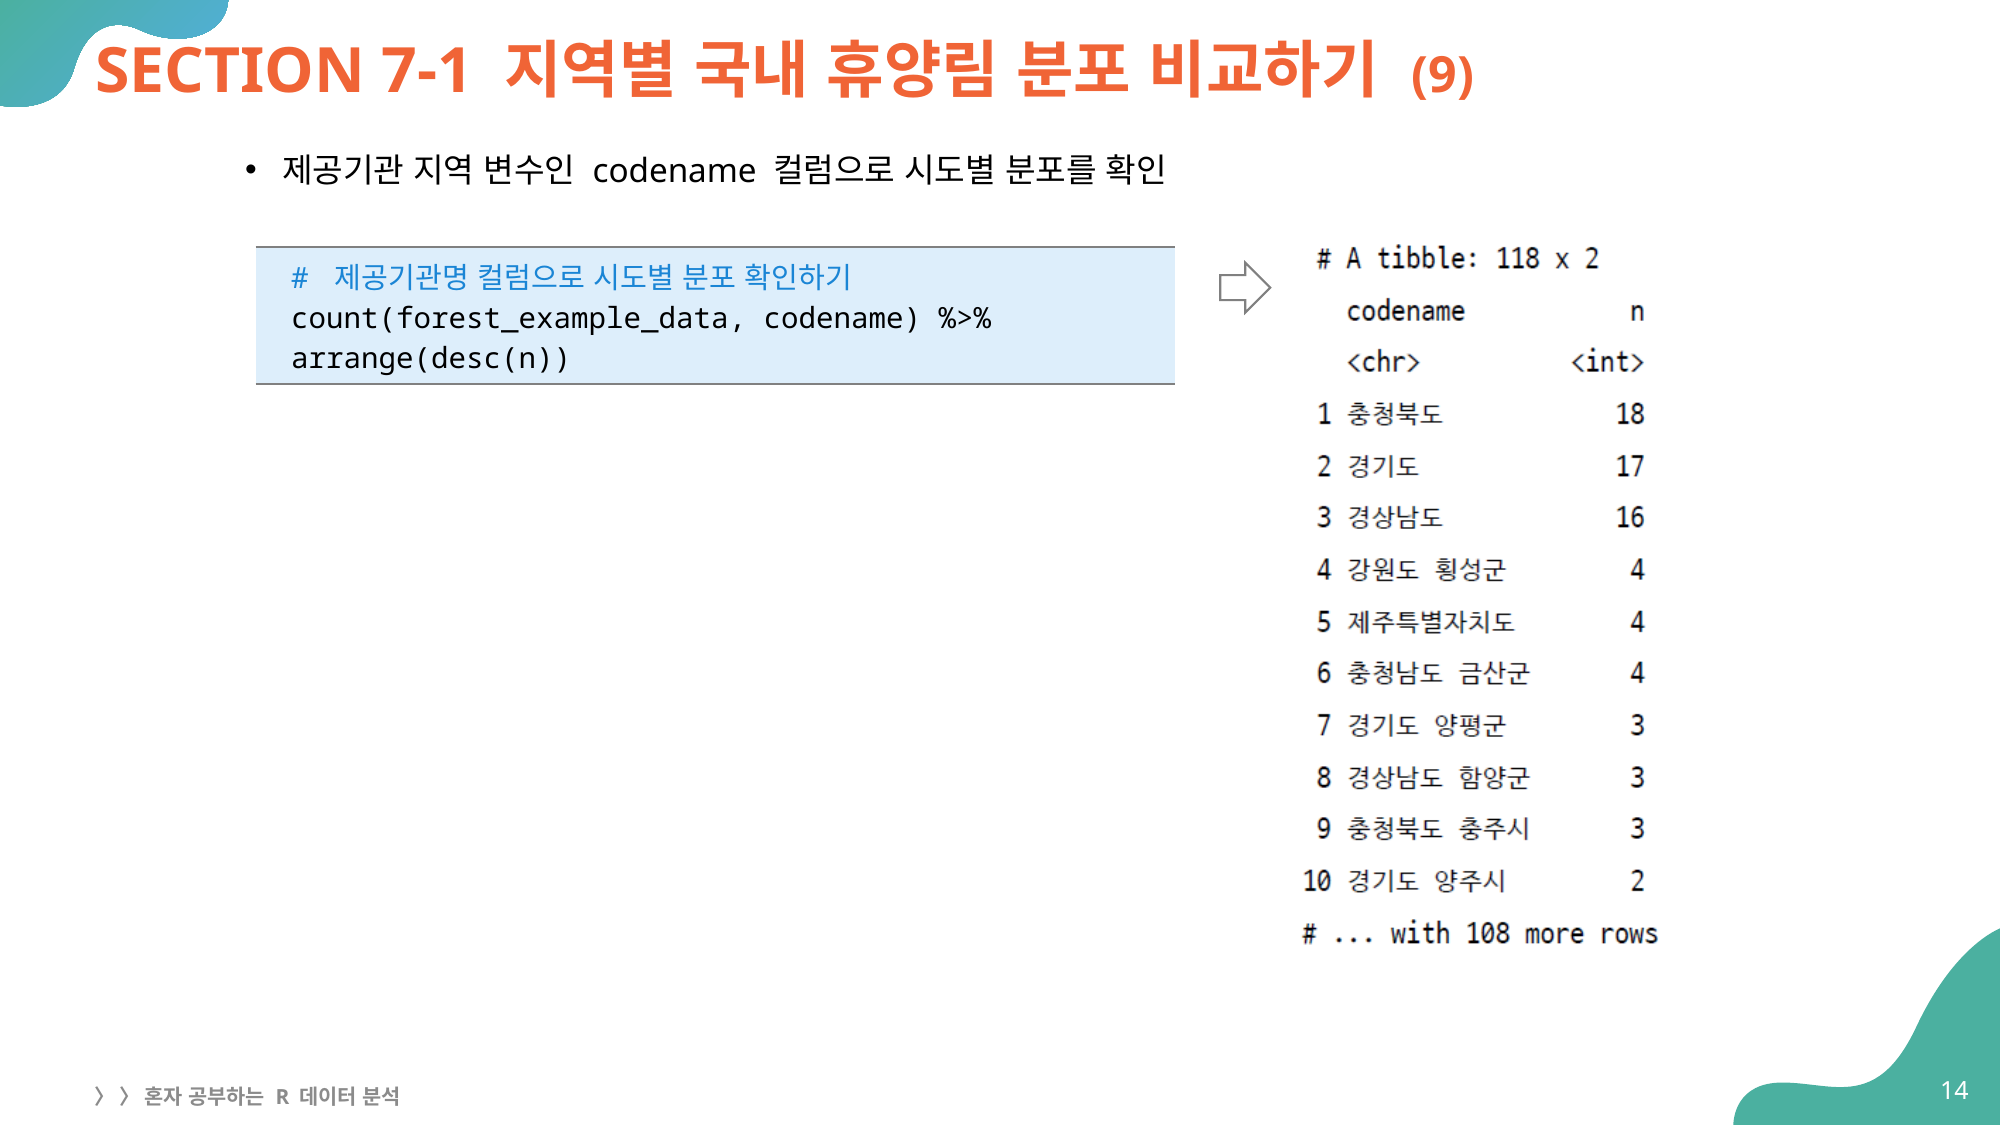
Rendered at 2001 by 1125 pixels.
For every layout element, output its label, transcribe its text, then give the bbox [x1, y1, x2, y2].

picture [1298, 236, 1676, 952]
text_box [1219, 260, 1272, 316]
slide_number 14 [1917, 1061, 1984, 1122]
list 제공기관 지역 변수인 codename 컬럼으로 시도별 분포를 확인 [79, 133, 1931, 996]
table_header # 제공기관명 컬럼으로 시도별 분포 확인하기 count(forest_example_data, codename) %>% arrange(desc(n)) [256, 248, 1175, 383]
title SECTION 7-1 지역별 국내 휴양림 분포 비교하기 (9) [79, 17, 1931, 128]
footer 〉 〉 혼자 공부하는 R 데이터 분석 [79, 1078, 755, 1114]
